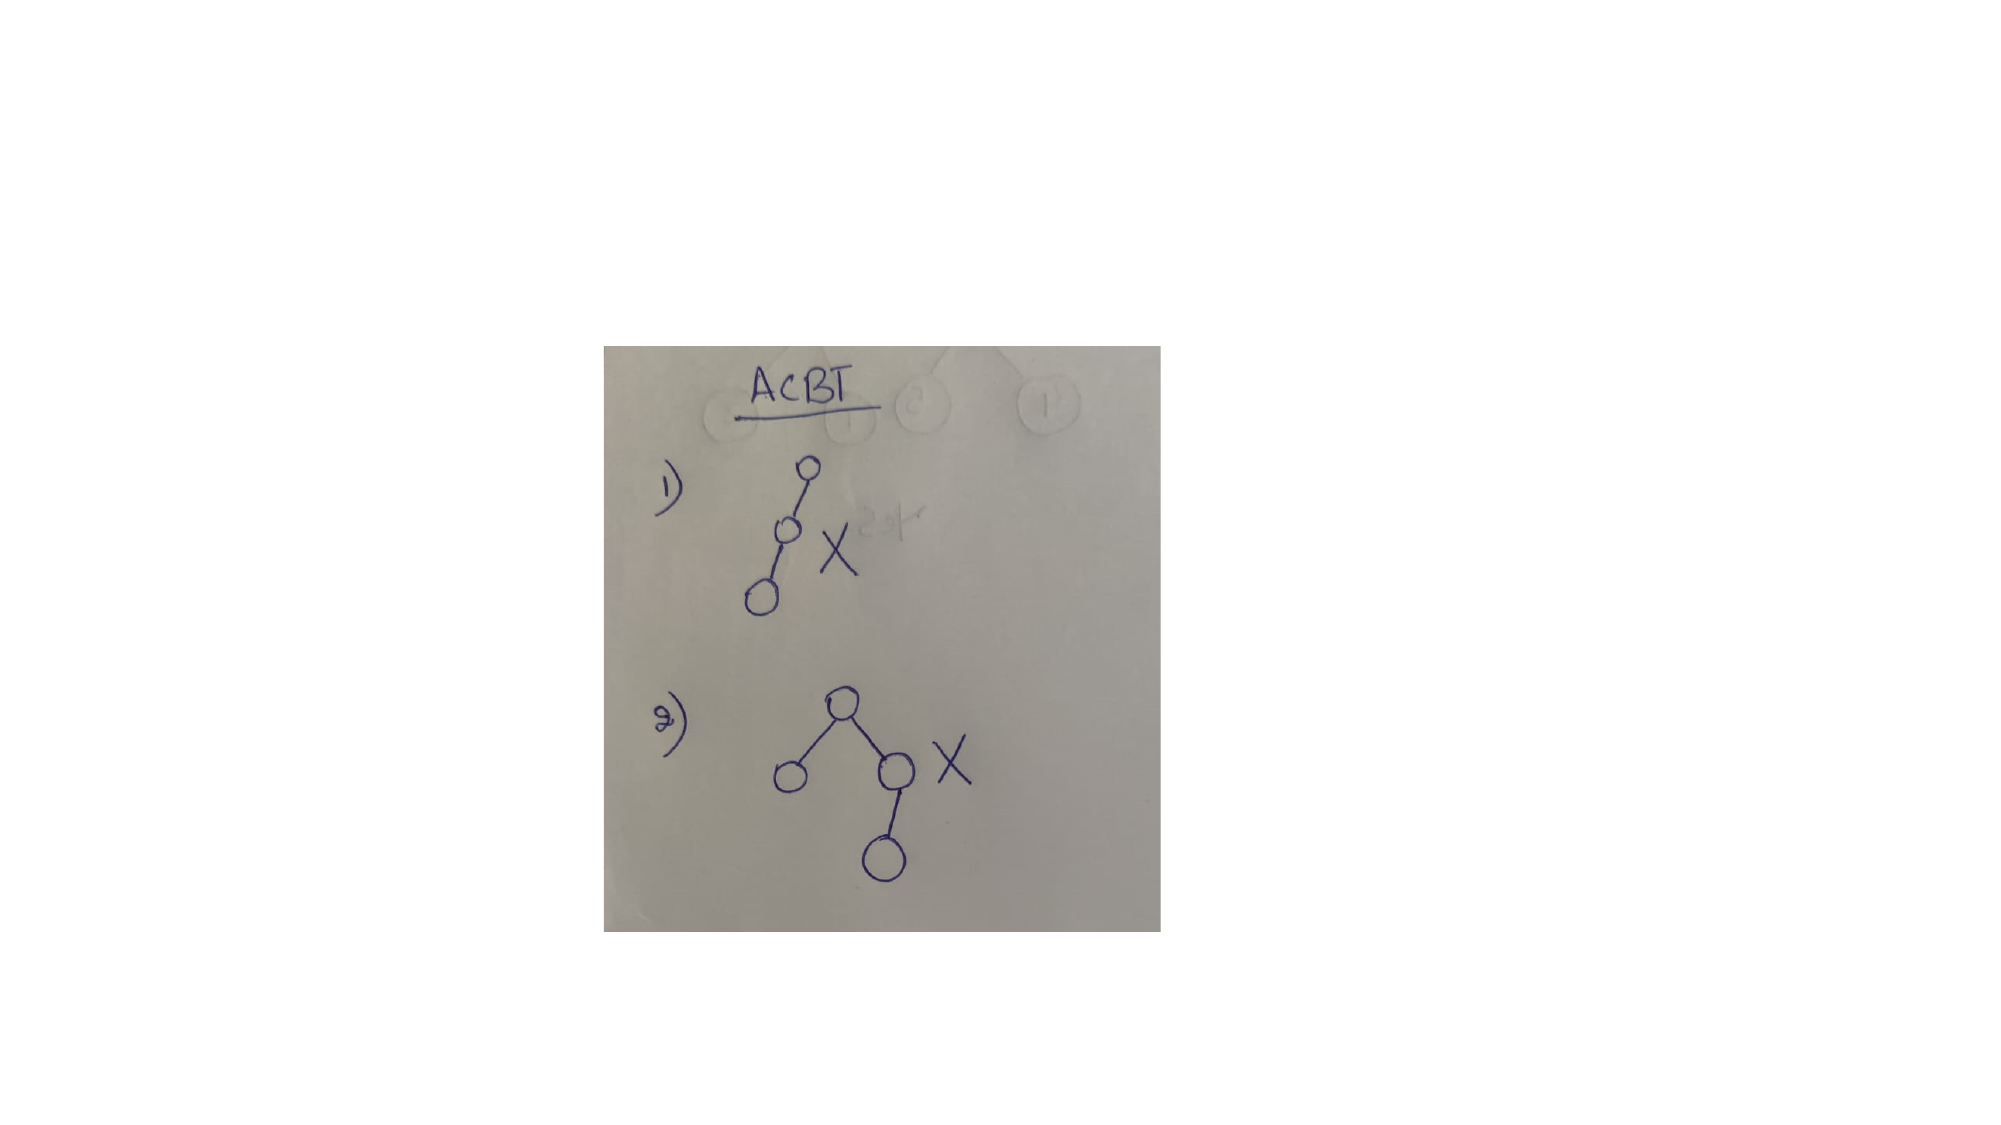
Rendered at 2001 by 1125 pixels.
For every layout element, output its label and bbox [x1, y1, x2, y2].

list [603, 346, 1161, 932]
